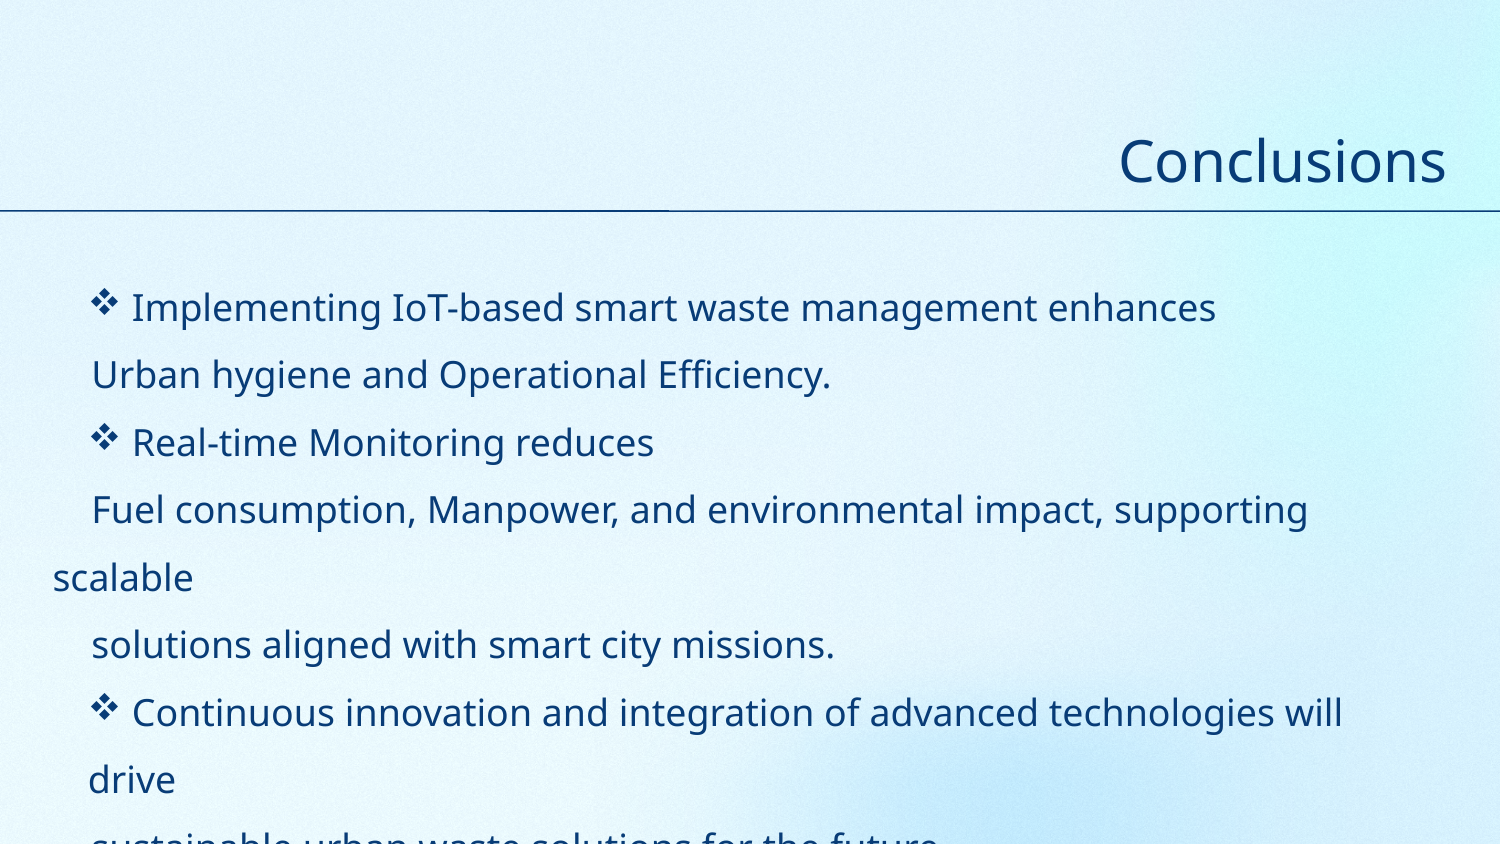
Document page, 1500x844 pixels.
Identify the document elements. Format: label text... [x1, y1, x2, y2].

picture [0, 212, 1500, 844]
title Conclusions [37, 37, 1463, 210]
subtitle Implementing IoT-based smart waste management enhances Urban hygiene and Operational Efficiency. Real-time Monitoring reduces Fuel consumption, Manpower, and environmental impact, supporting scalable solutions aligned with smart city missions. Continuous innovation and integration of advanced technologies will drive sustainable urban waste solutions for the future. [37, 246, 1418, 807]
picture [0, 0, 1500, 210]
